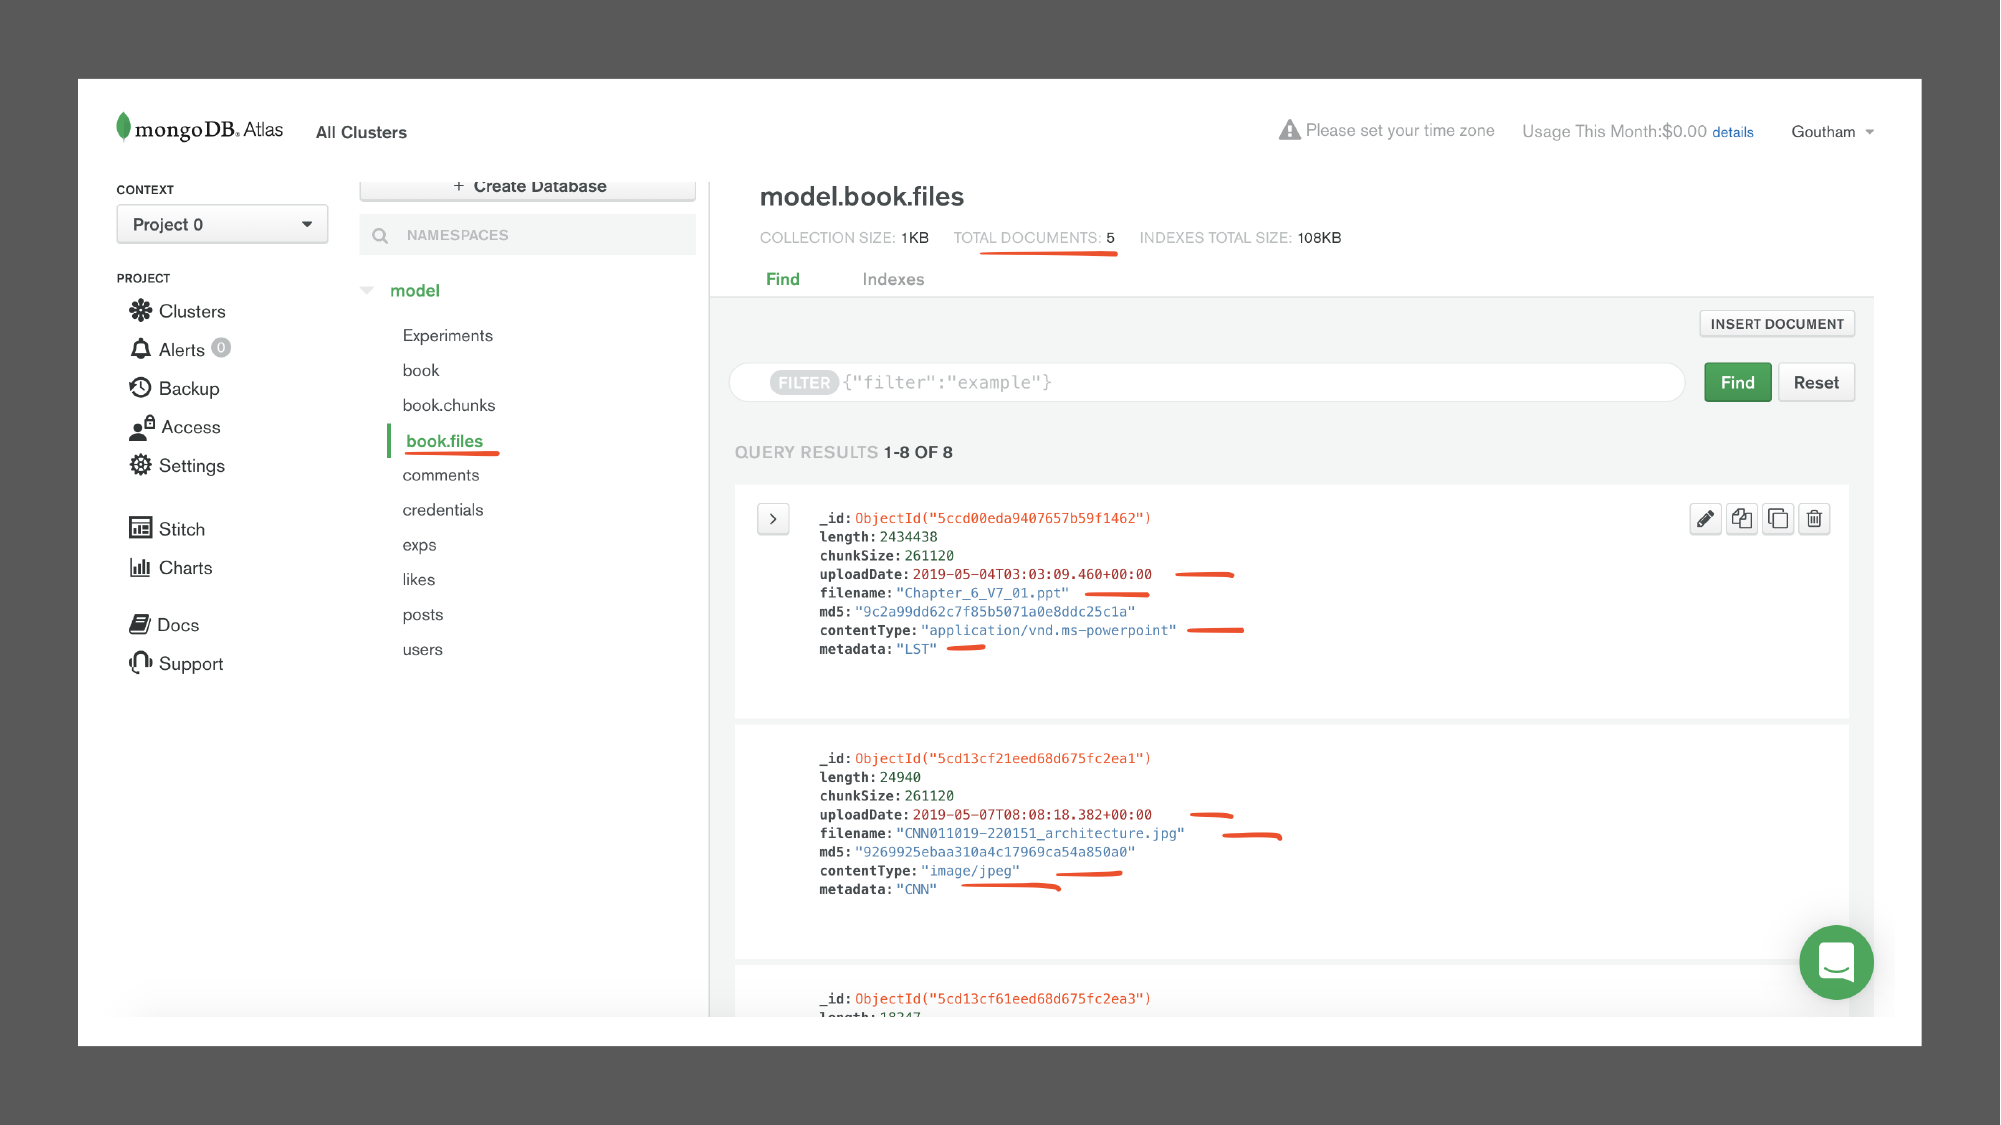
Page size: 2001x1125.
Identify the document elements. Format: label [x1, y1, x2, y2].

text_box [0, 0, 2000, 1125]
list [105, 108, 1895, 1017]
text_box [77, 78, 1923, 1047]
